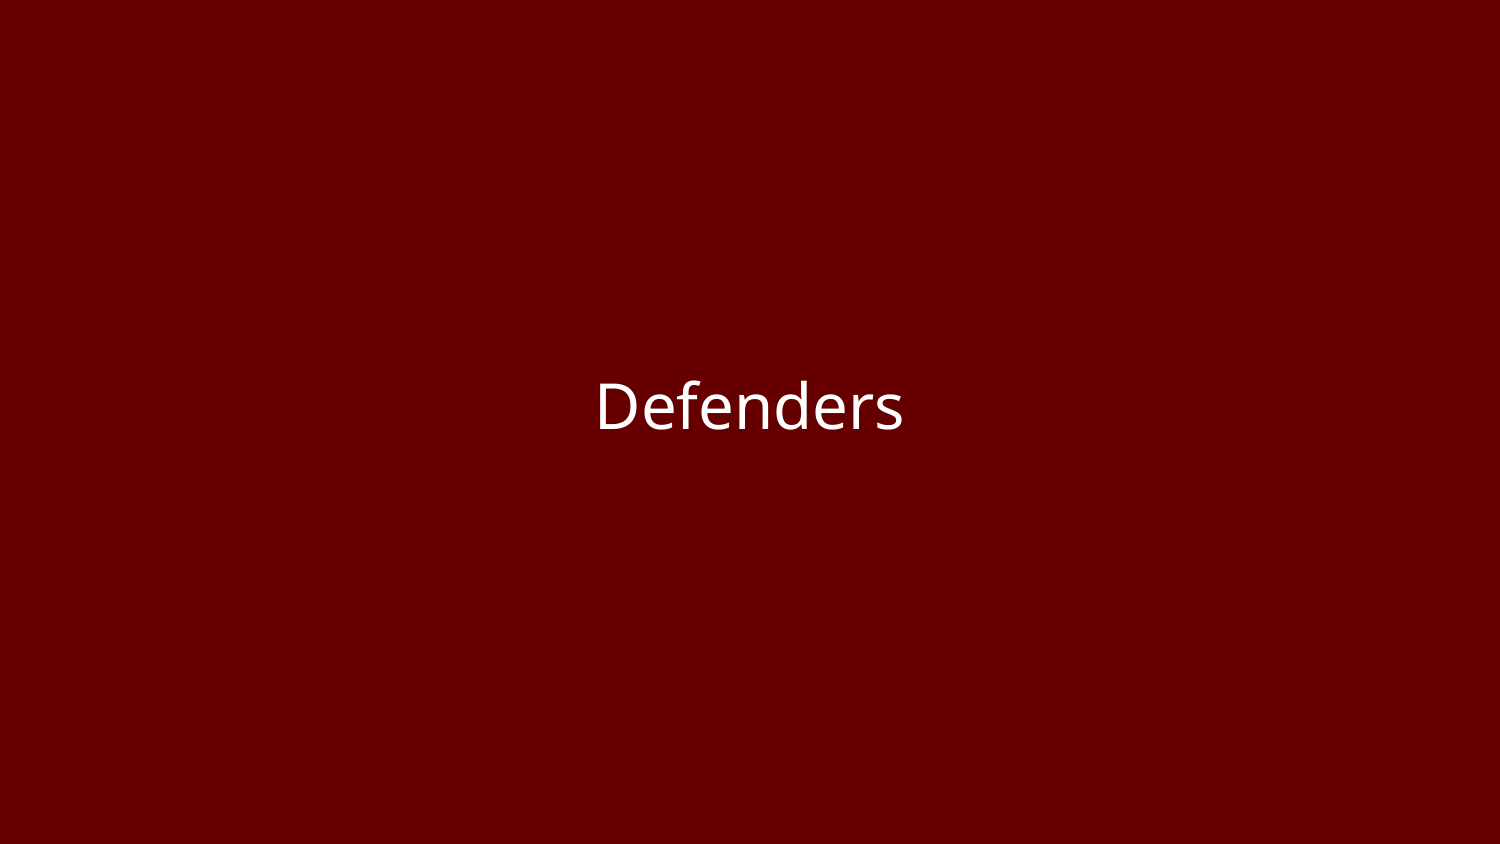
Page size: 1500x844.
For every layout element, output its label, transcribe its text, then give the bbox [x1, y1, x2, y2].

title Defenders [389, 386, 1111, 458]
